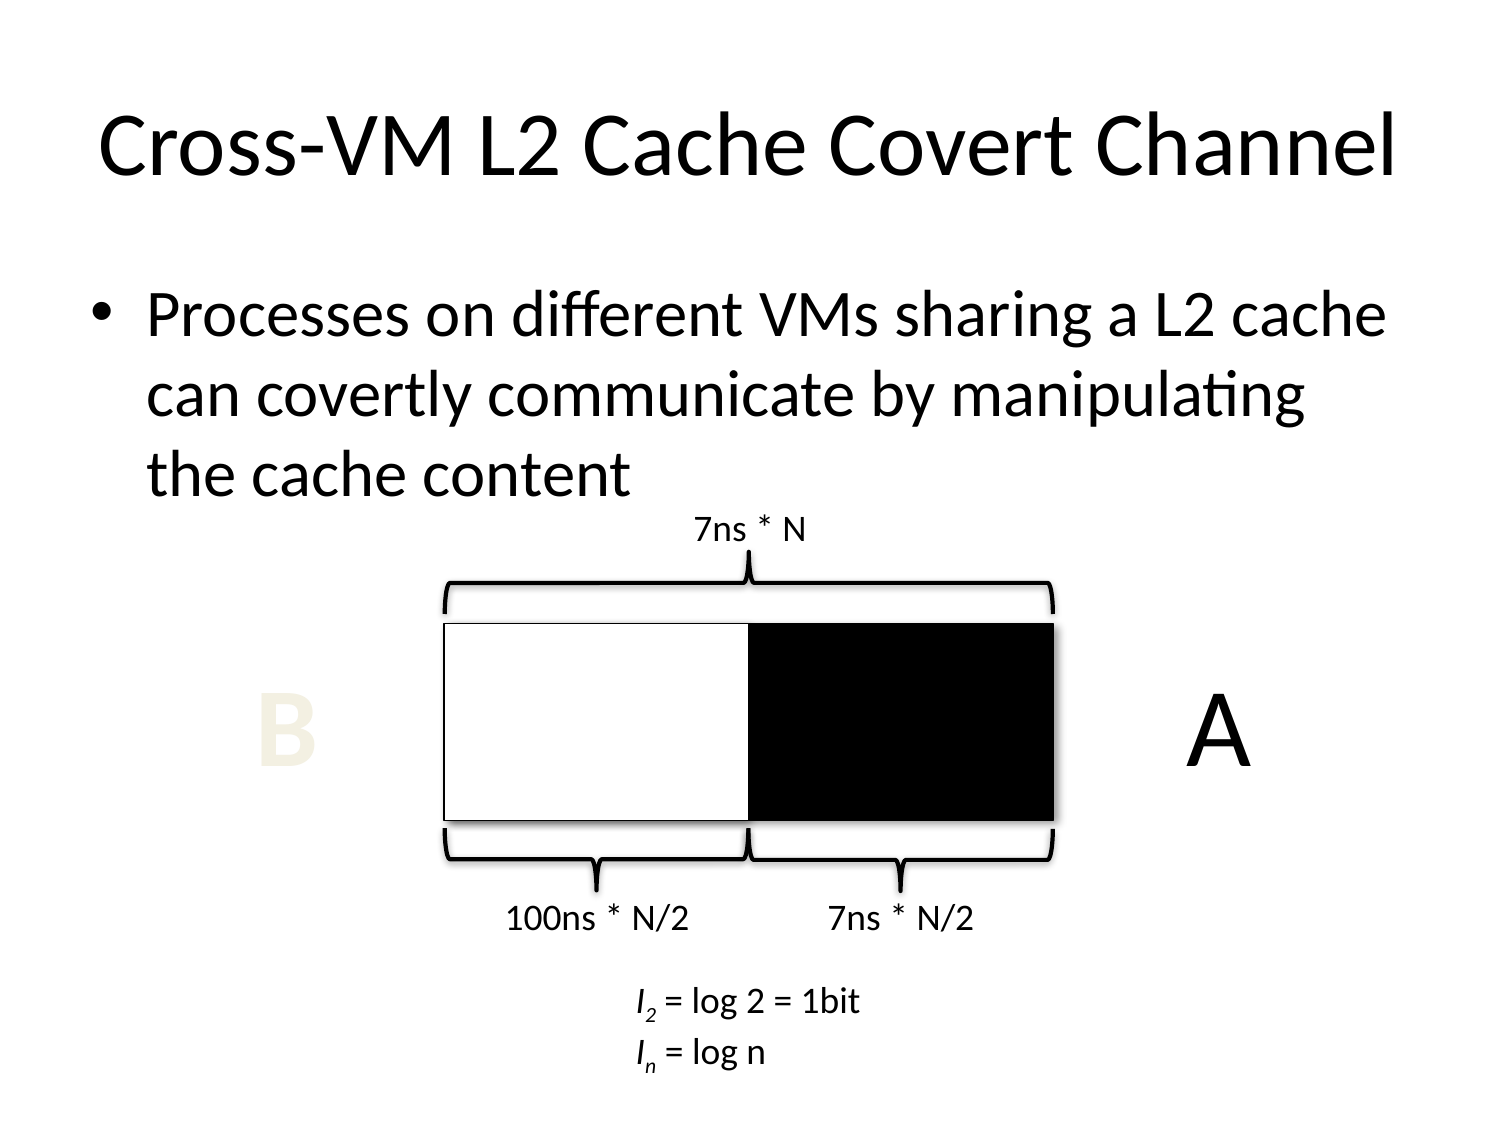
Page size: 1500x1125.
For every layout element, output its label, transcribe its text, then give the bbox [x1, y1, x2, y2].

text_box I2 = log 2 = 1bit In = log n [620, 968, 876, 1086]
text_box [442, 828, 745, 885]
text_box A [1171, 646, 1268, 797]
text_box 7ns * N [678, 496, 822, 557]
text_box [754, 623, 1054, 821]
text_box B [240, 646, 334, 797]
list Processes on different VMs sharing a L2 cache can covertly communicate by manipulating the cache content [75, 262, 1425, 1005]
title Cross-VM L2 Cache Covert Channel [75, 45, 1425, 233]
text_box [443, 623, 749, 821]
text_box [746, 828, 1055, 885]
text_box 100ns * N/2 [489, 885, 705, 946]
text_box 7ns * N/2 [812, 885, 990, 946]
text_box [442, 557, 1055, 615]
